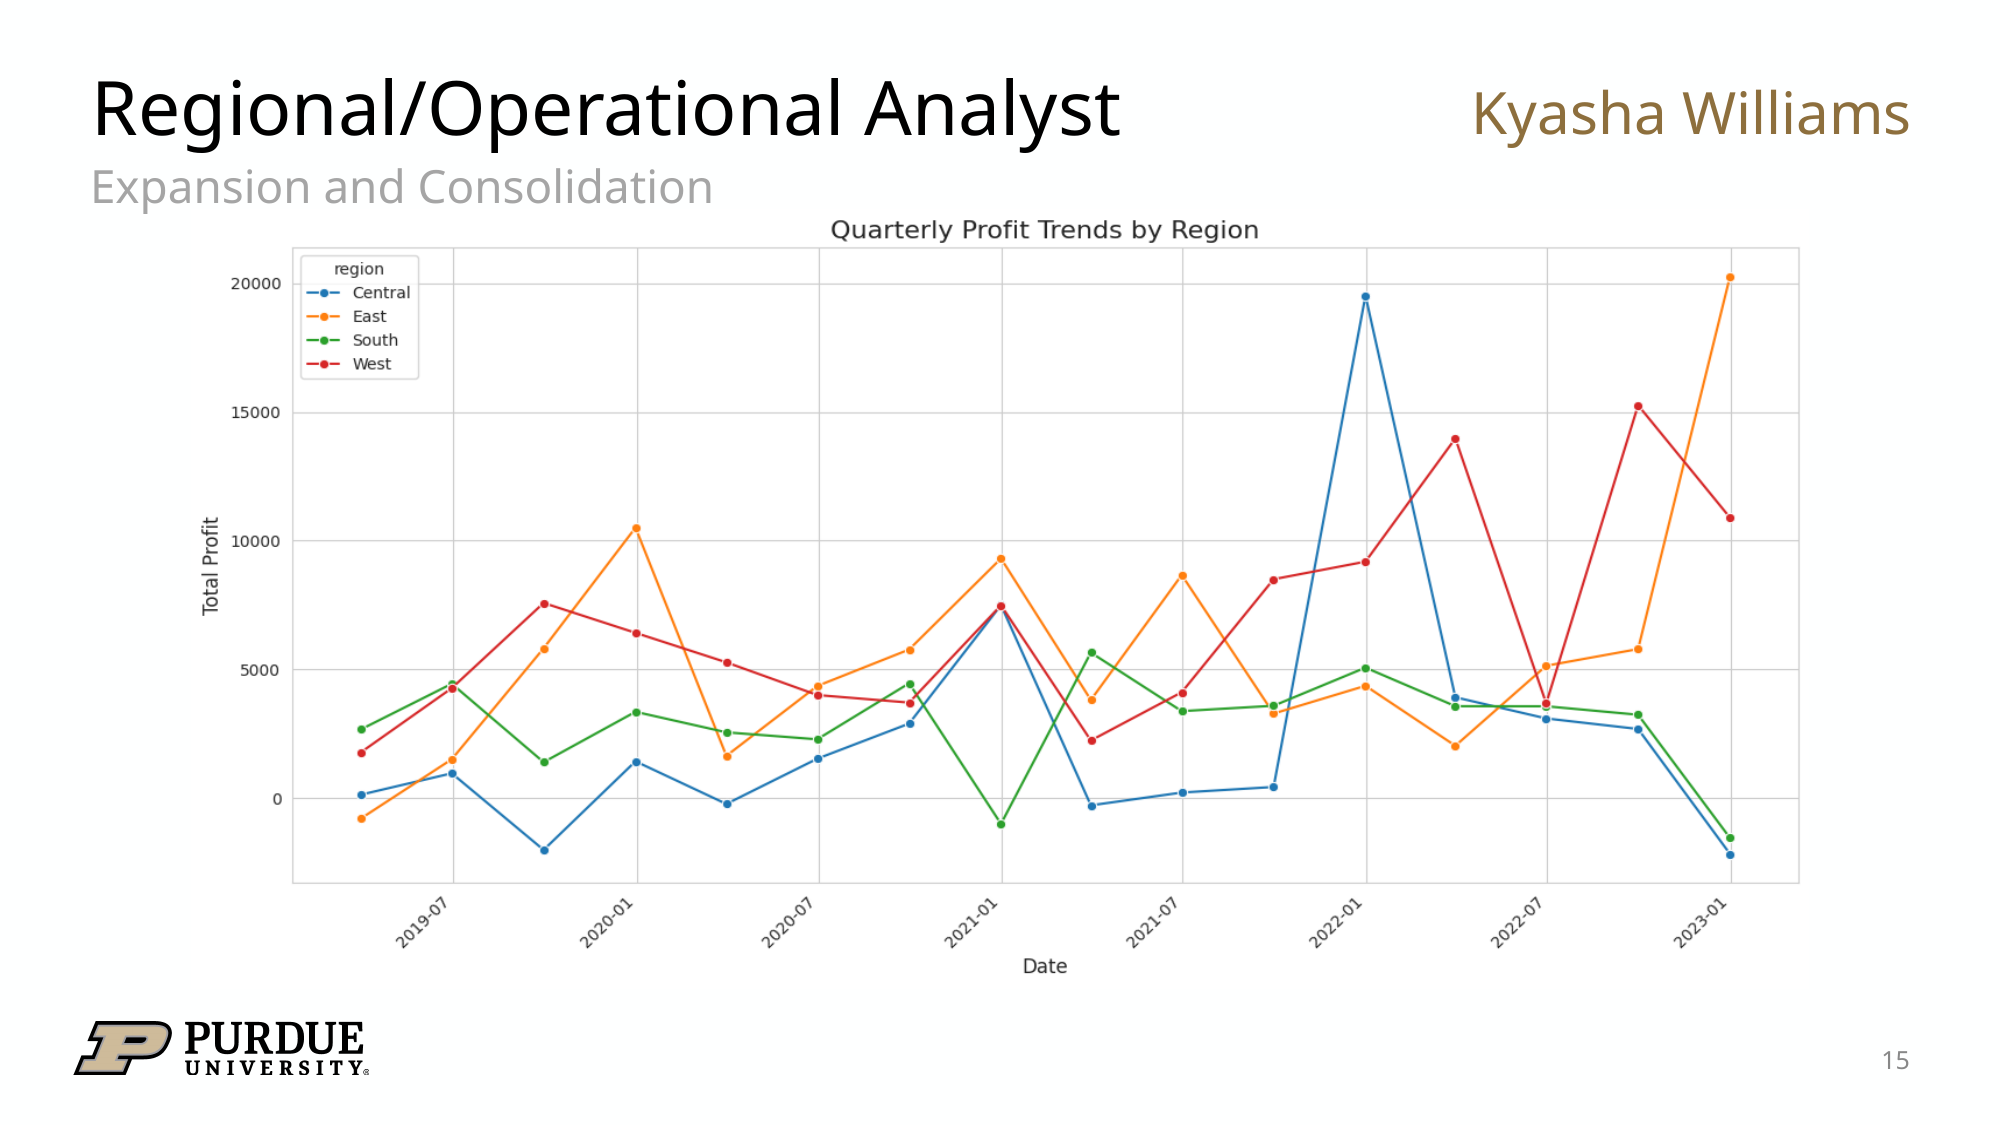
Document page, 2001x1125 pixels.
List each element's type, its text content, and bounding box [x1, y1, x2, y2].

list Expansion and Consolidation [75, 156, 1925, 217]
slide_number ‹#› [1744, 1031, 1925, 1092]
text_box Kyasha Williams [1452, 68, 1927, 154]
title Regional/Operational Analyst [76, 63, 1925, 160]
picture [73, 1021, 369, 1075]
picture [191, 209, 1809, 989]
